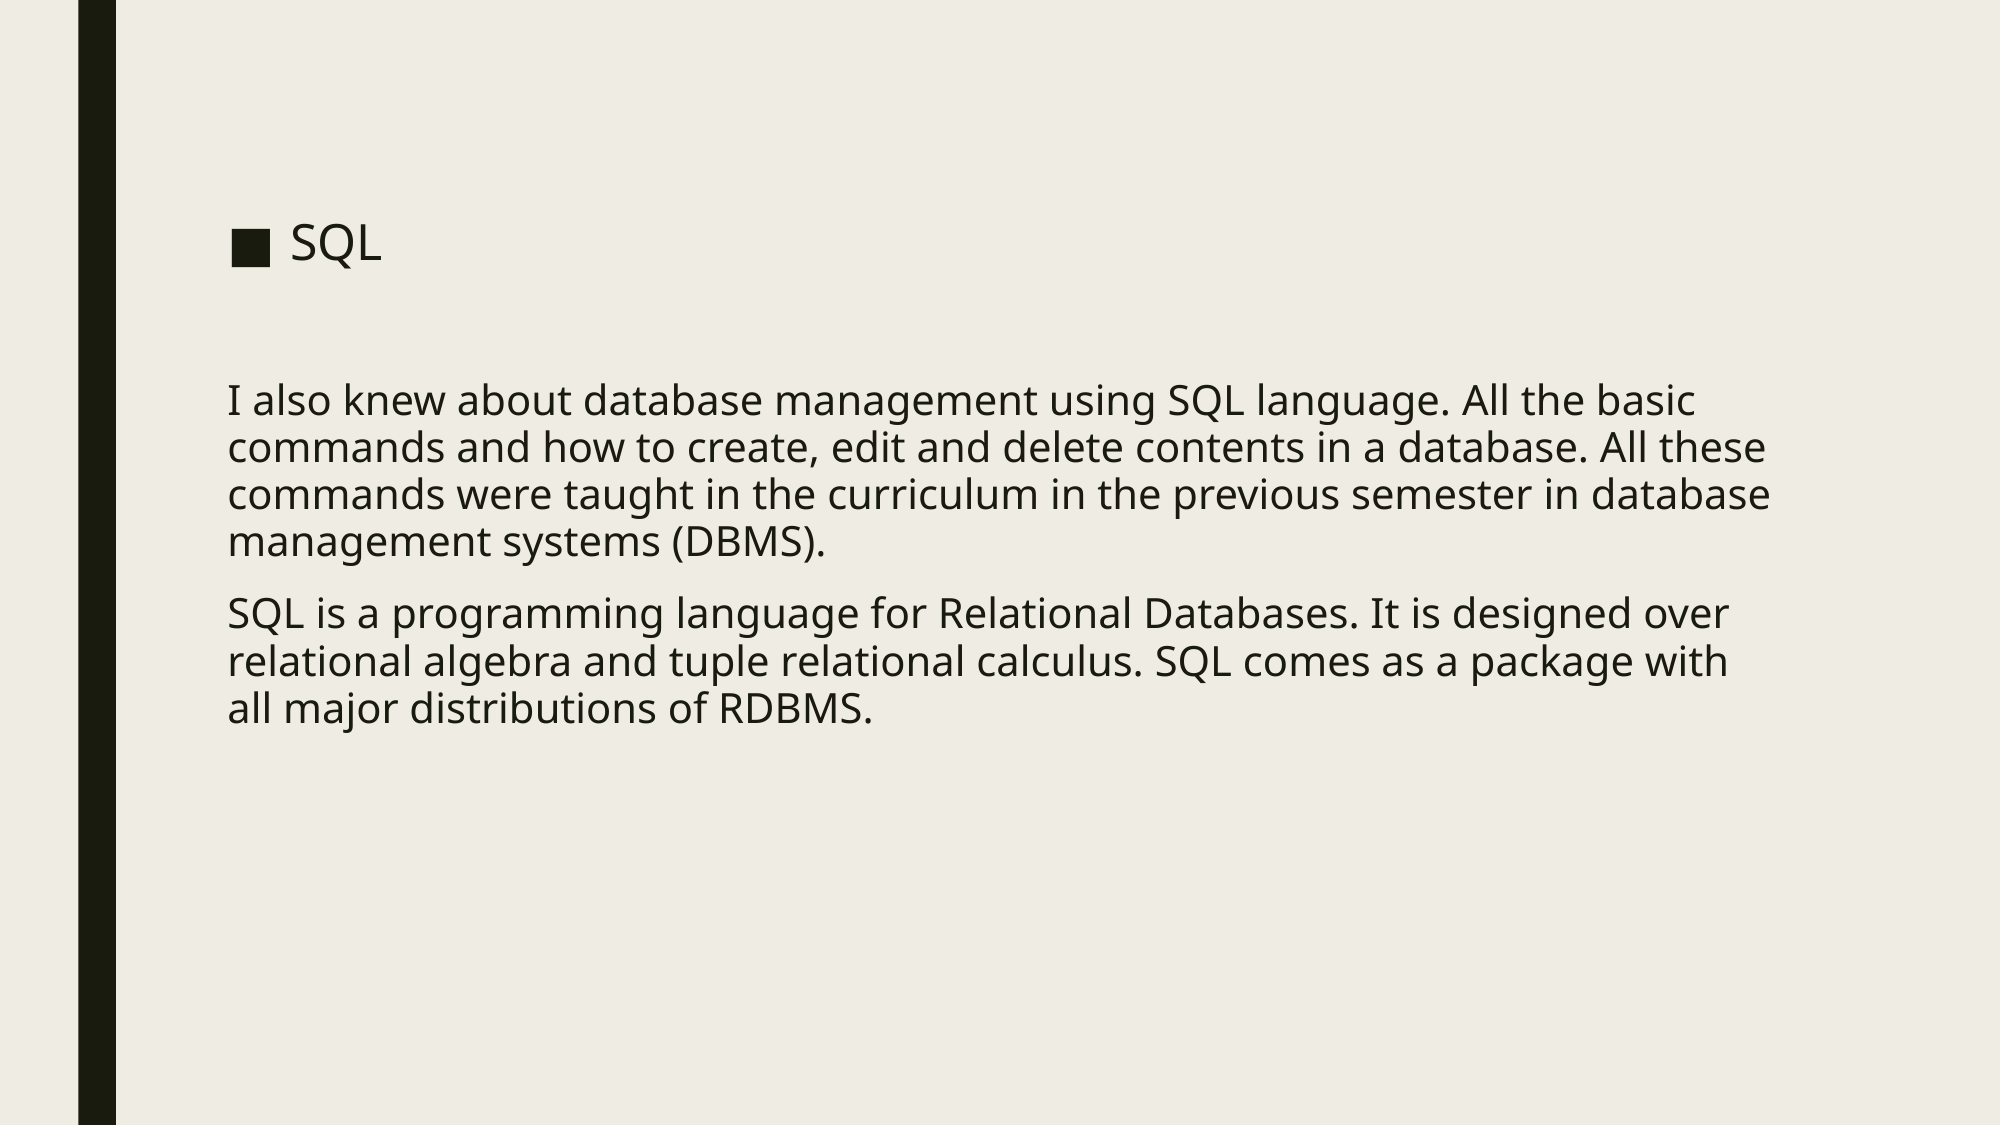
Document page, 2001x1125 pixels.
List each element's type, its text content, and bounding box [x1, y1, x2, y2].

list SQL I also knew about database management using SQL language. All the basic commands and how to create, edit and delete contents in a database. All these commands were taught in the curriculum in the previous semester in database management systems (DBMS). SQL is a programming language for Relational Databases. It is designed over relational algebra and tuple relational calculus. SQL comes as a package with all major distributions of RDBMS. [212, 207, 1788, 796]
